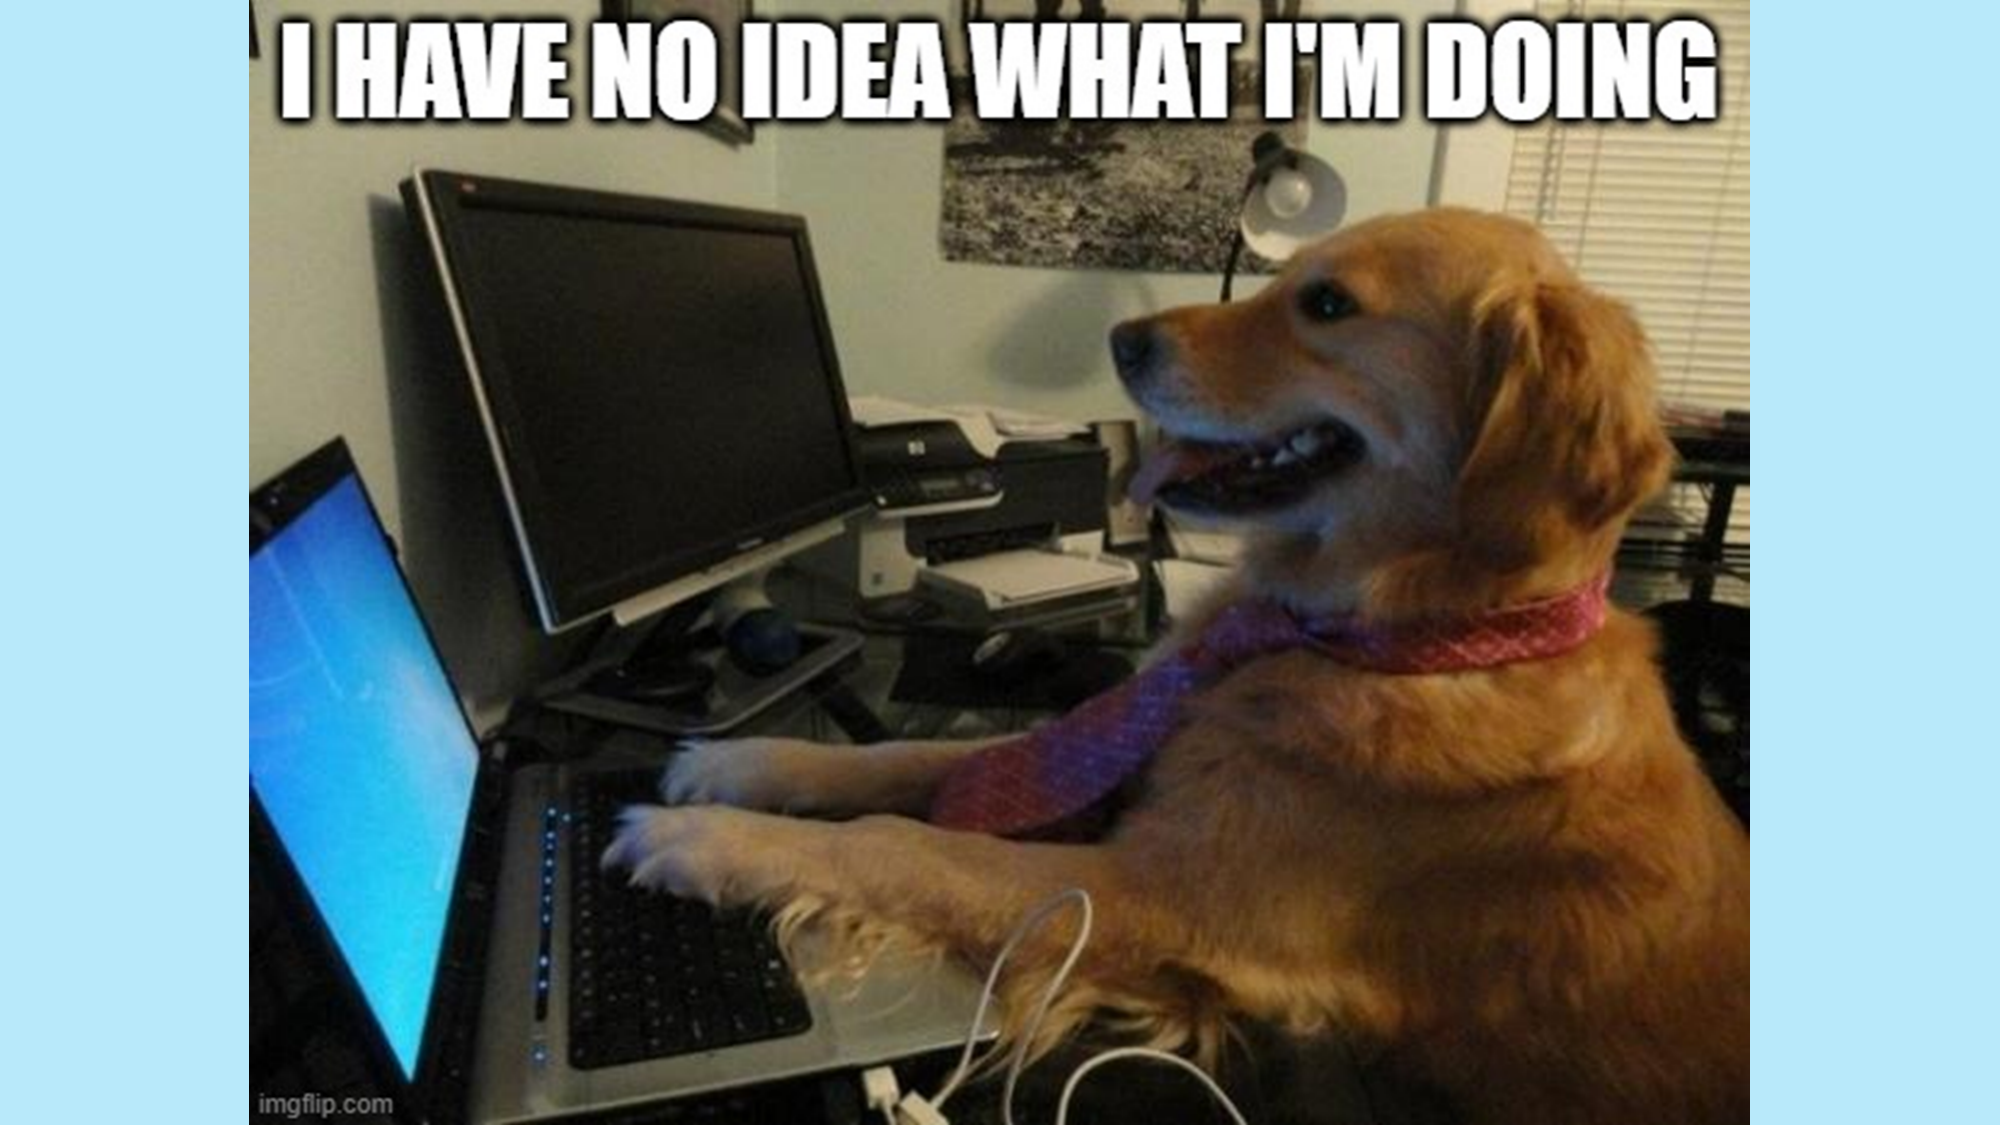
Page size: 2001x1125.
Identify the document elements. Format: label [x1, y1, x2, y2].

picture [249, 0, 1751, 1125]
